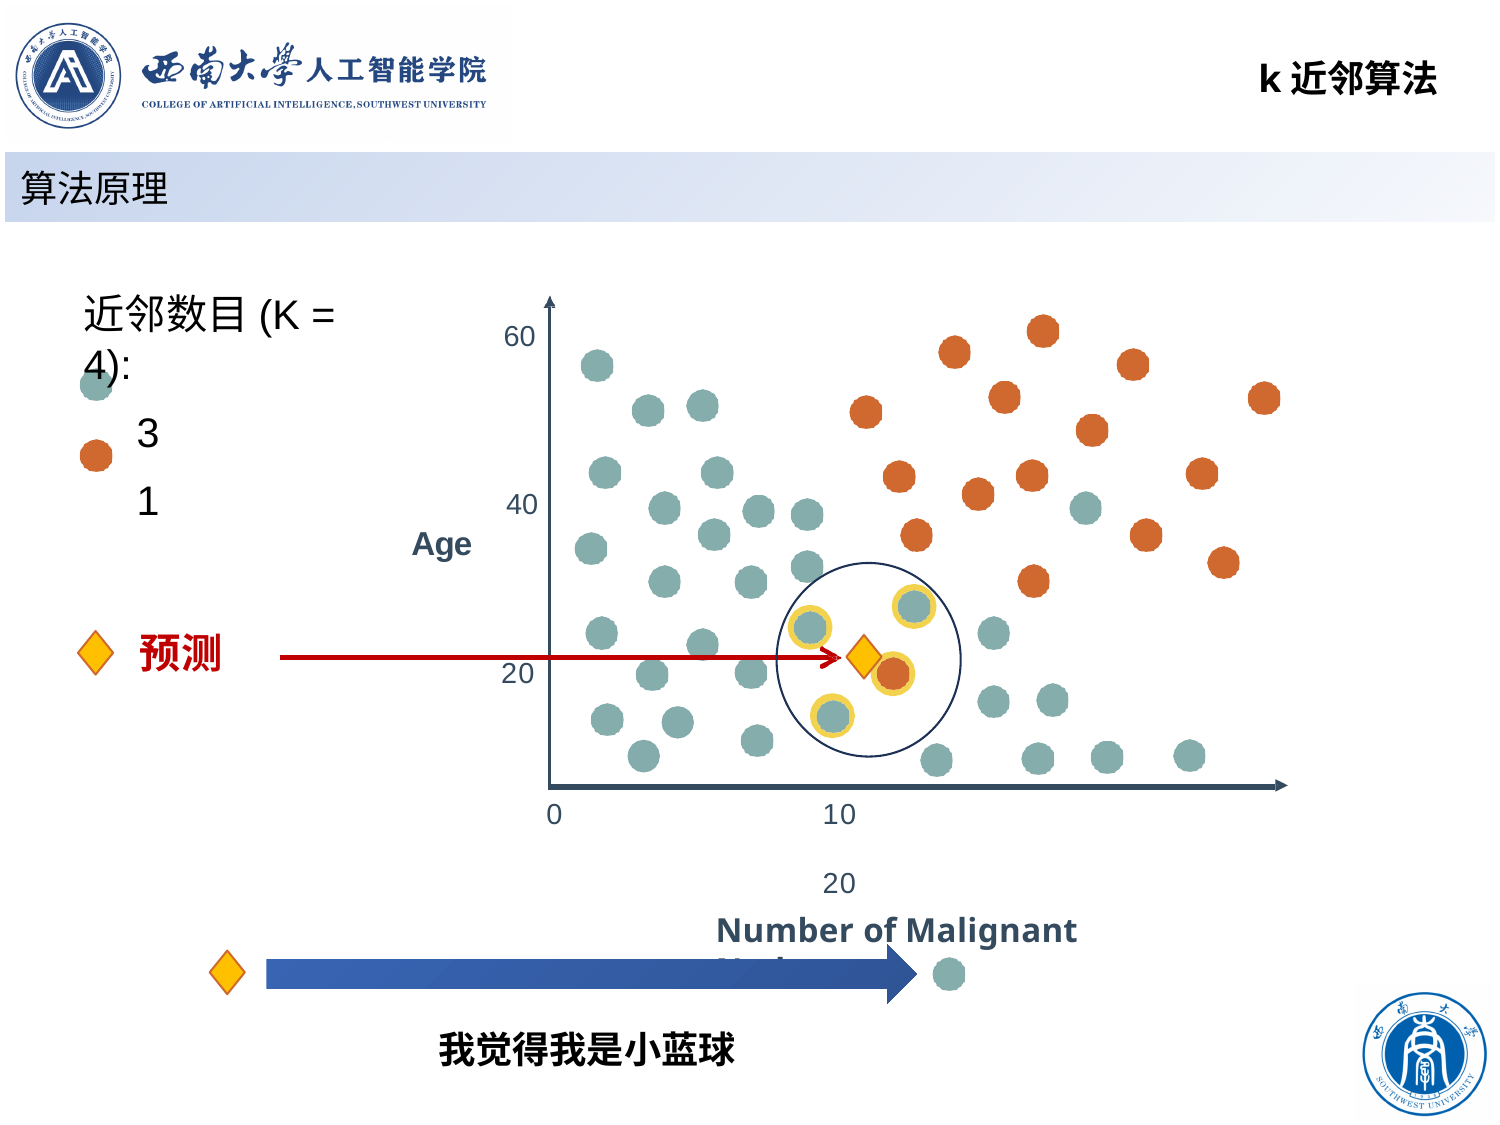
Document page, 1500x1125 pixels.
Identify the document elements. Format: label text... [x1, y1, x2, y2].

text_box [77, 631, 114, 675]
text_box [209, 950, 245, 995]
text_box [580, 349, 614, 382]
text_box [734, 658, 768, 690]
text_box [1207, 546, 1240, 579]
text_box [648, 565, 681, 598]
text_box [742, 495, 775, 528]
text_box 预测 [137, 625, 228, 678]
text_box [938, 335, 971, 369]
text_box 60 [501, 314, 538, 352]
text_box [1015, 459, 1049, 492]
text_box [574, 532, 608, 565]
text_box [648, 491, 681, 525]
text_box 40 Age [409, 481, 540, 563]
text_box [635, 658, 669, 691]
text_box [627, 739, 660, 773]
text_box [1021, 742, 1055, 775]
text_box [1075, 414, 1109, 447]
text_box [661, 706, 694, 739]
text_box 20 [499, 658, 538, 690]
text_box [961, 477, 995, 511]
text_box 0 [544, 793, 565, 830]
text_box [585, 616, 618, 650]
text_box [1026, 314, 1060, 348]
text_box 我觉得我是小蓝球 [423, 1019, 844, 1079]
text_box [740, 724, 774, 757]
text_box 10 20 Number of Malignant Nodes [713, 787, 1153, 990]
text_box [1129, 518, 1163, 552]
text_box [988, 381, 1021, 414]
text_box [1275, 784, 1288, 792]
text_box [686, 389, 719, 422]
text_box [1173, 739, 1206, 772]
text_box [734, 565, 768, 599]
text_box [631, 394, 665, 427]
text_box [900, 518, 933, 552]
text_box [700, 456, 734, 489]
text_box [1090, 741, 1124, 774]
text_box [1069, 491, 1102, 525]
text_box [686, 658, 719, 662]
text_box [265, 941, 919, 1007]
text_box [588, 456, 622, 489]
picture [1353, 984, 1493, 1122]
text_box [697, 518, 731, 551]
text_box k近邻算法 [1243, 47, 1465, 107]
text_box [1275, 779, 1285, 784]
text_box [849, 395, 883, 429]
text_box [977, 616, 1010, 650]
text_box [1036, 683, 1069, 717]
text_box 算法原理 [4, 152, 1496, 223]
text_box [1185, 457, 1219, 490]
text_box [790, 550, 824, 583]
picture [5, 5, 513, 142]
text_box [920, 743, 953, 777]
text_box [686, 628, 719, 657]
text_box [1017, 564, 1050, 598]
text_box [543, 295, 556, 308]
text_box 20 [499, 652, 538, 657]
text_box [790, 498, 824, 531]
text_box [590, 703, 624, 737]
text_box [882, 460, 916, 493]
text_box [775, 561, 962, 758]
text_box [1247, 381, 1281, 415]
text_box [1116, 348, 1150, 381]
text_box [977, 685, 1010, 718]
text_box 近邻数目(K = 4): 3 1 [81, 268, 386, 524]
text_box [932, 957, 966, 991]
